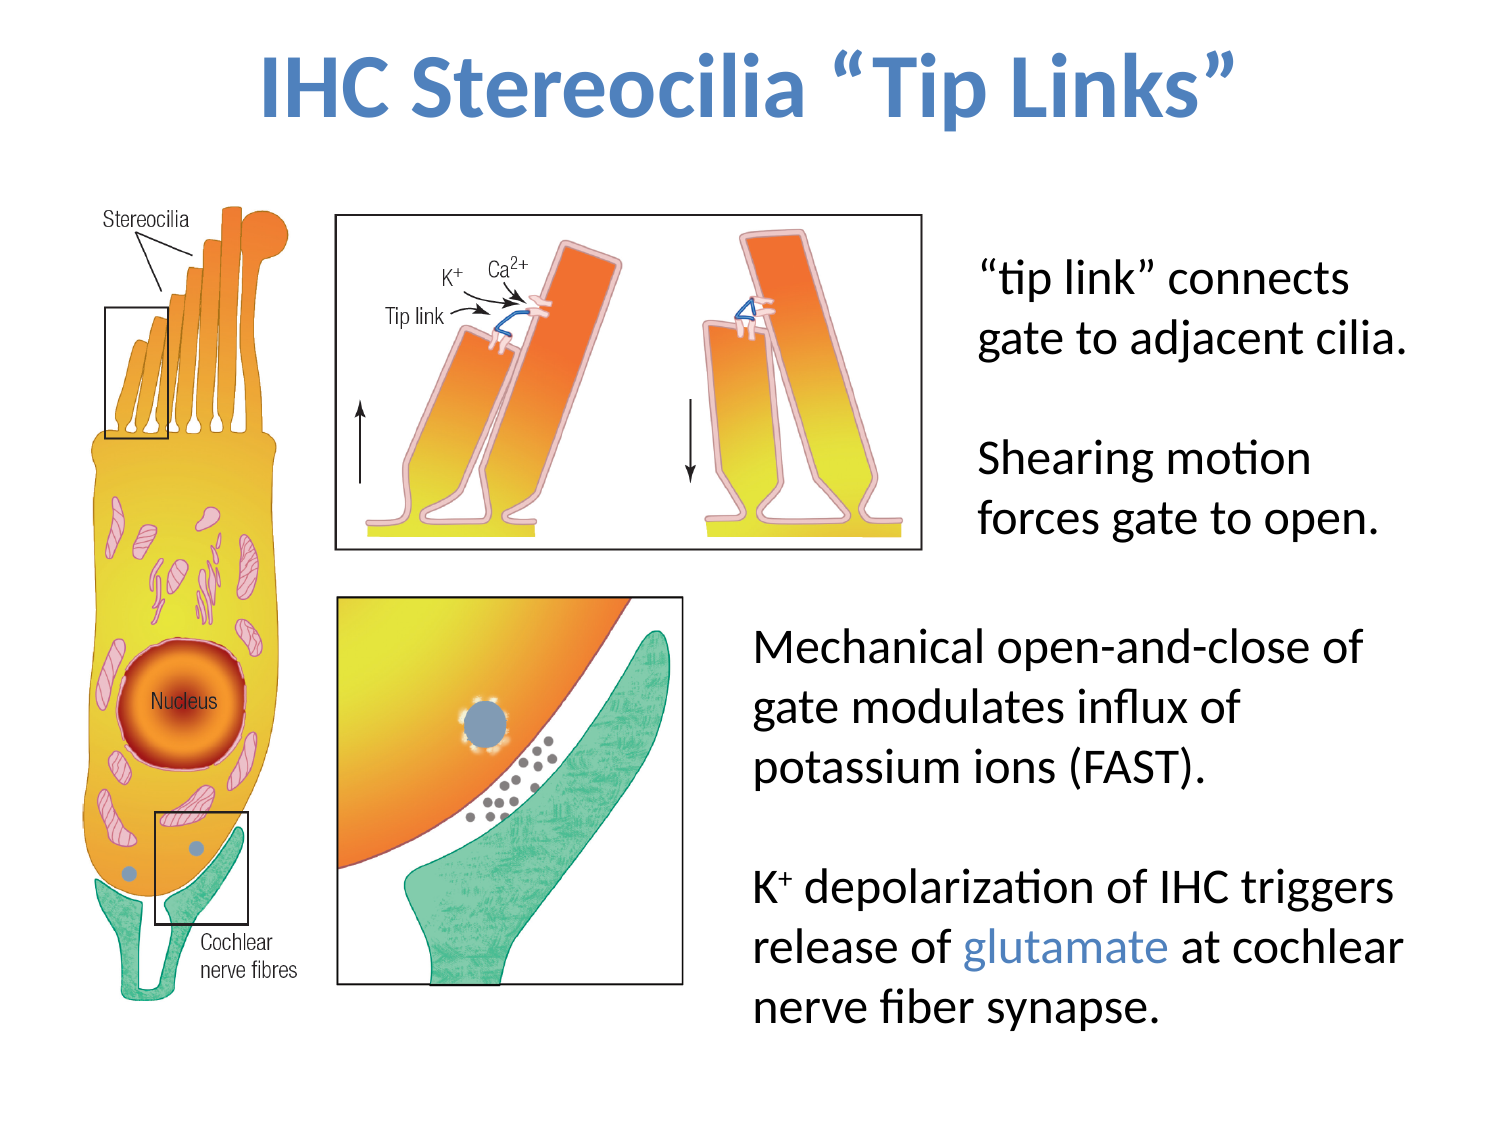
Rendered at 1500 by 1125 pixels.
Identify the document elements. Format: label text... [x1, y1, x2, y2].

text_box “tip link” connects gate to adjacent cilia. Shearing motion forces gate to open. [962, 237, 1438, 553]
title IHC Stereocilia “Tip Links” [75, 0, 1425, 163]
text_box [74, 205, 927, 1007]
text_box Mechanical open-and-close of gate modulates influx of potassium ions (FAST). K+ depolarization of IHC triggers release of glutamate at cochlear nerve fiber synapse. [737, 606, 1438, 1041]
